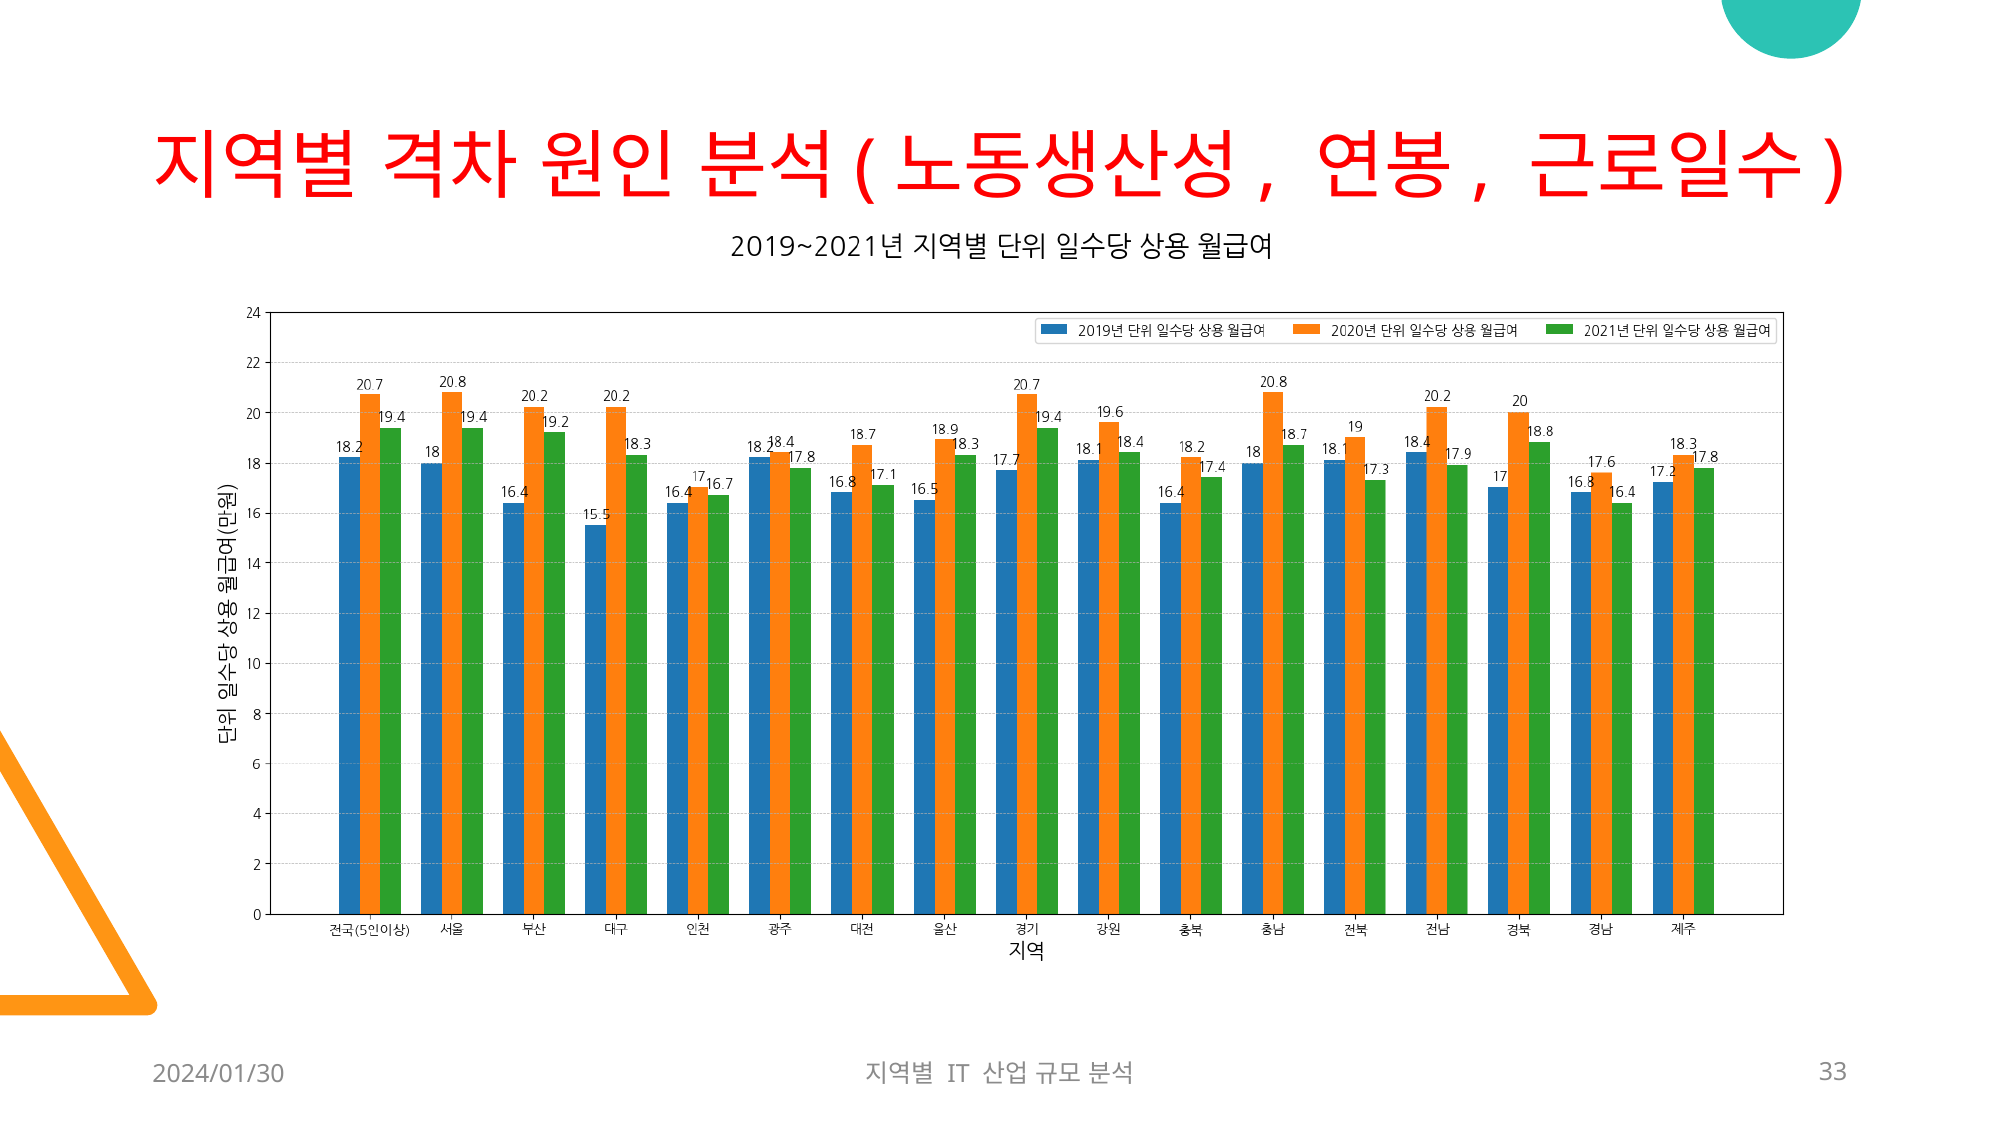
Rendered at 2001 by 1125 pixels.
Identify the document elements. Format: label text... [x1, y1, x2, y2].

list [208, 224, 1792, 971]
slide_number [137, 1042, 588, 1103]
slide_number 33 [1412, 1042, 1863, 1103]
footer 지역별 IT 산업 규모 분석 [662, 1042, 1338, 1103]
title 지역별 격차 원인 분석(노동생산성, 연봉, 근로일수) [137, 59, 1863, 278]
